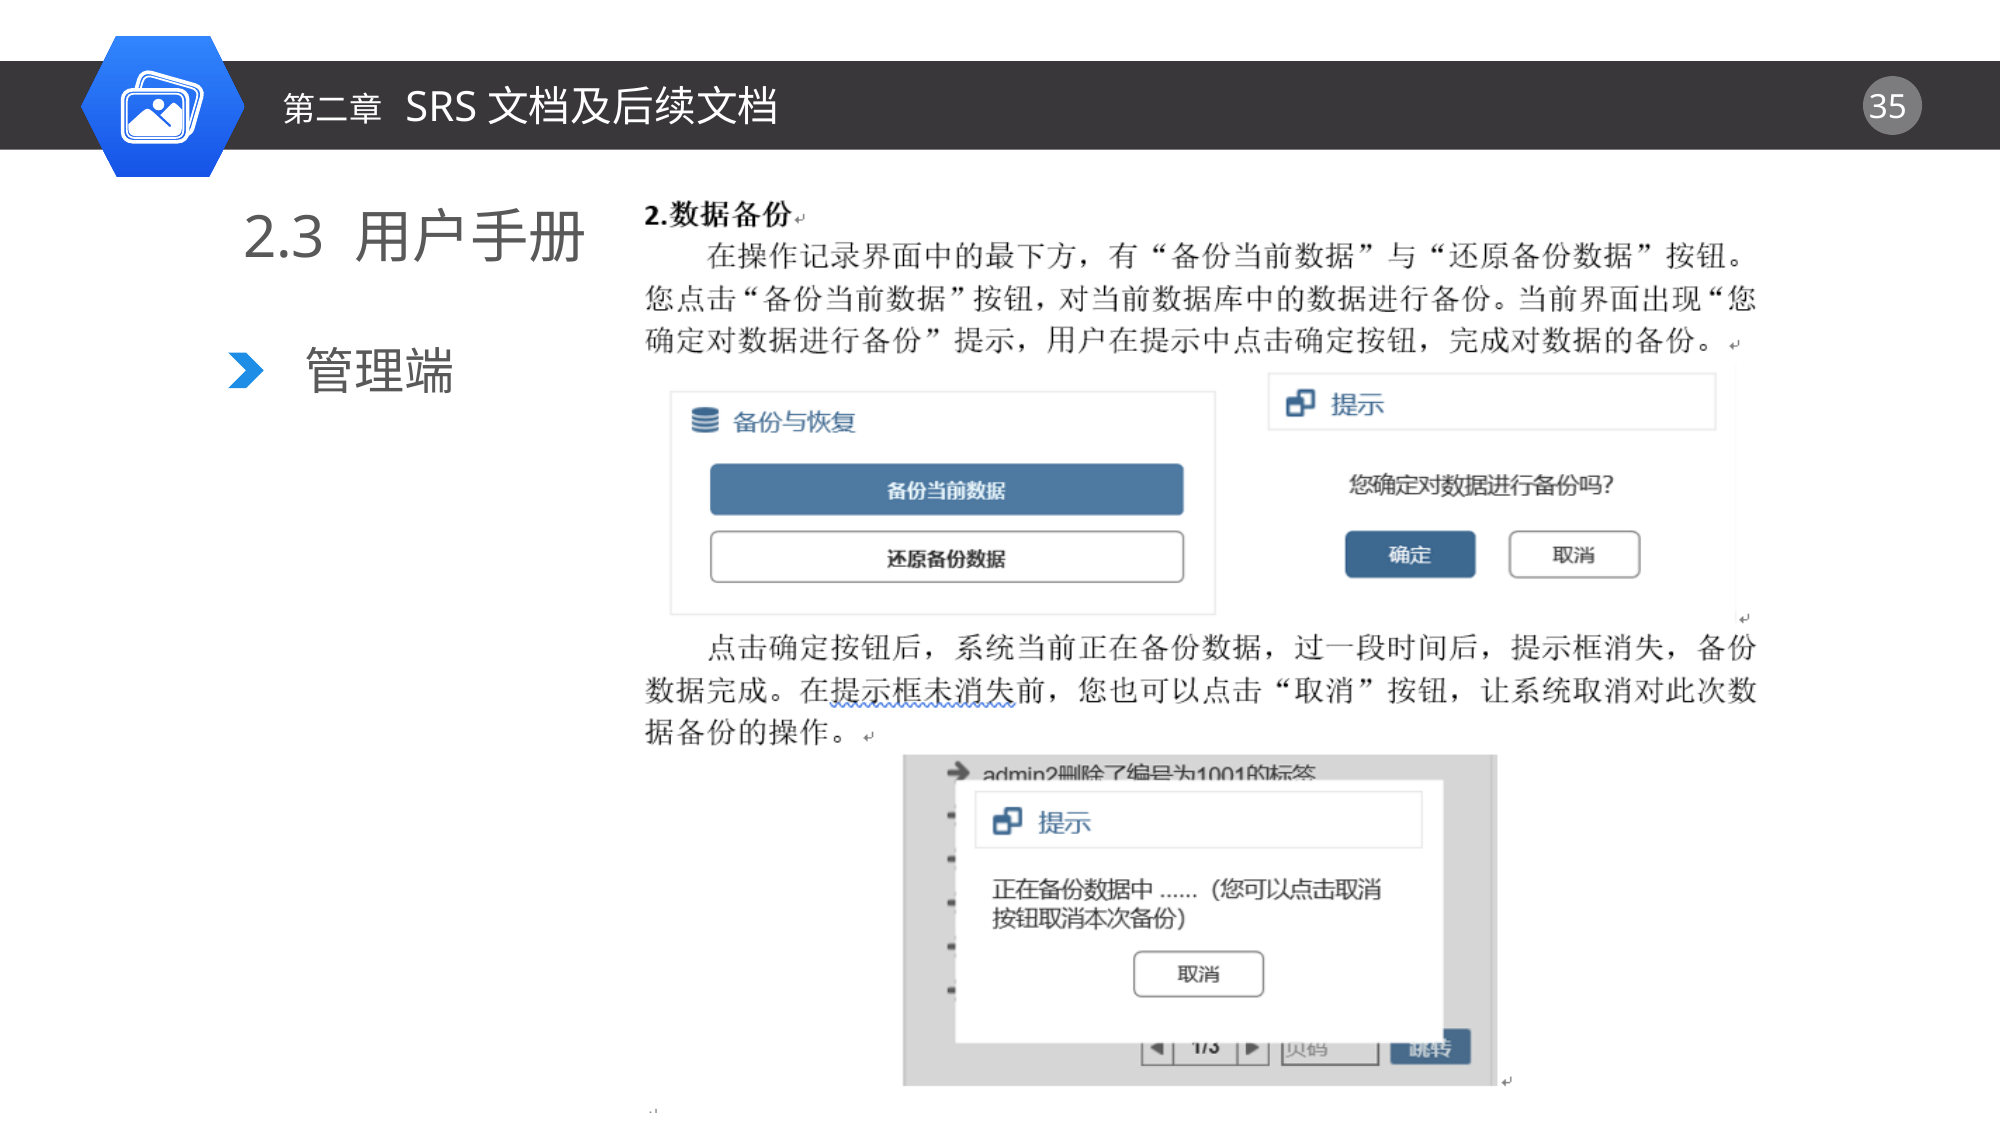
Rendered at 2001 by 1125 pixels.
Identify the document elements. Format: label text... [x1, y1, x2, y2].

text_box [120, 68, 206, 144]
table_cell C7 [206, 70, 211, 109]
table_cell C7 [114, 69, 120, 109]
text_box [227, 332, 614, 409]
text_box 第二章 SRS文档及后续文档 [267, 71, 1107, 137]
text_box 2.3 用户手册 [228, 191, 953, 277]
picture [619, 198, 1828, 1113]
